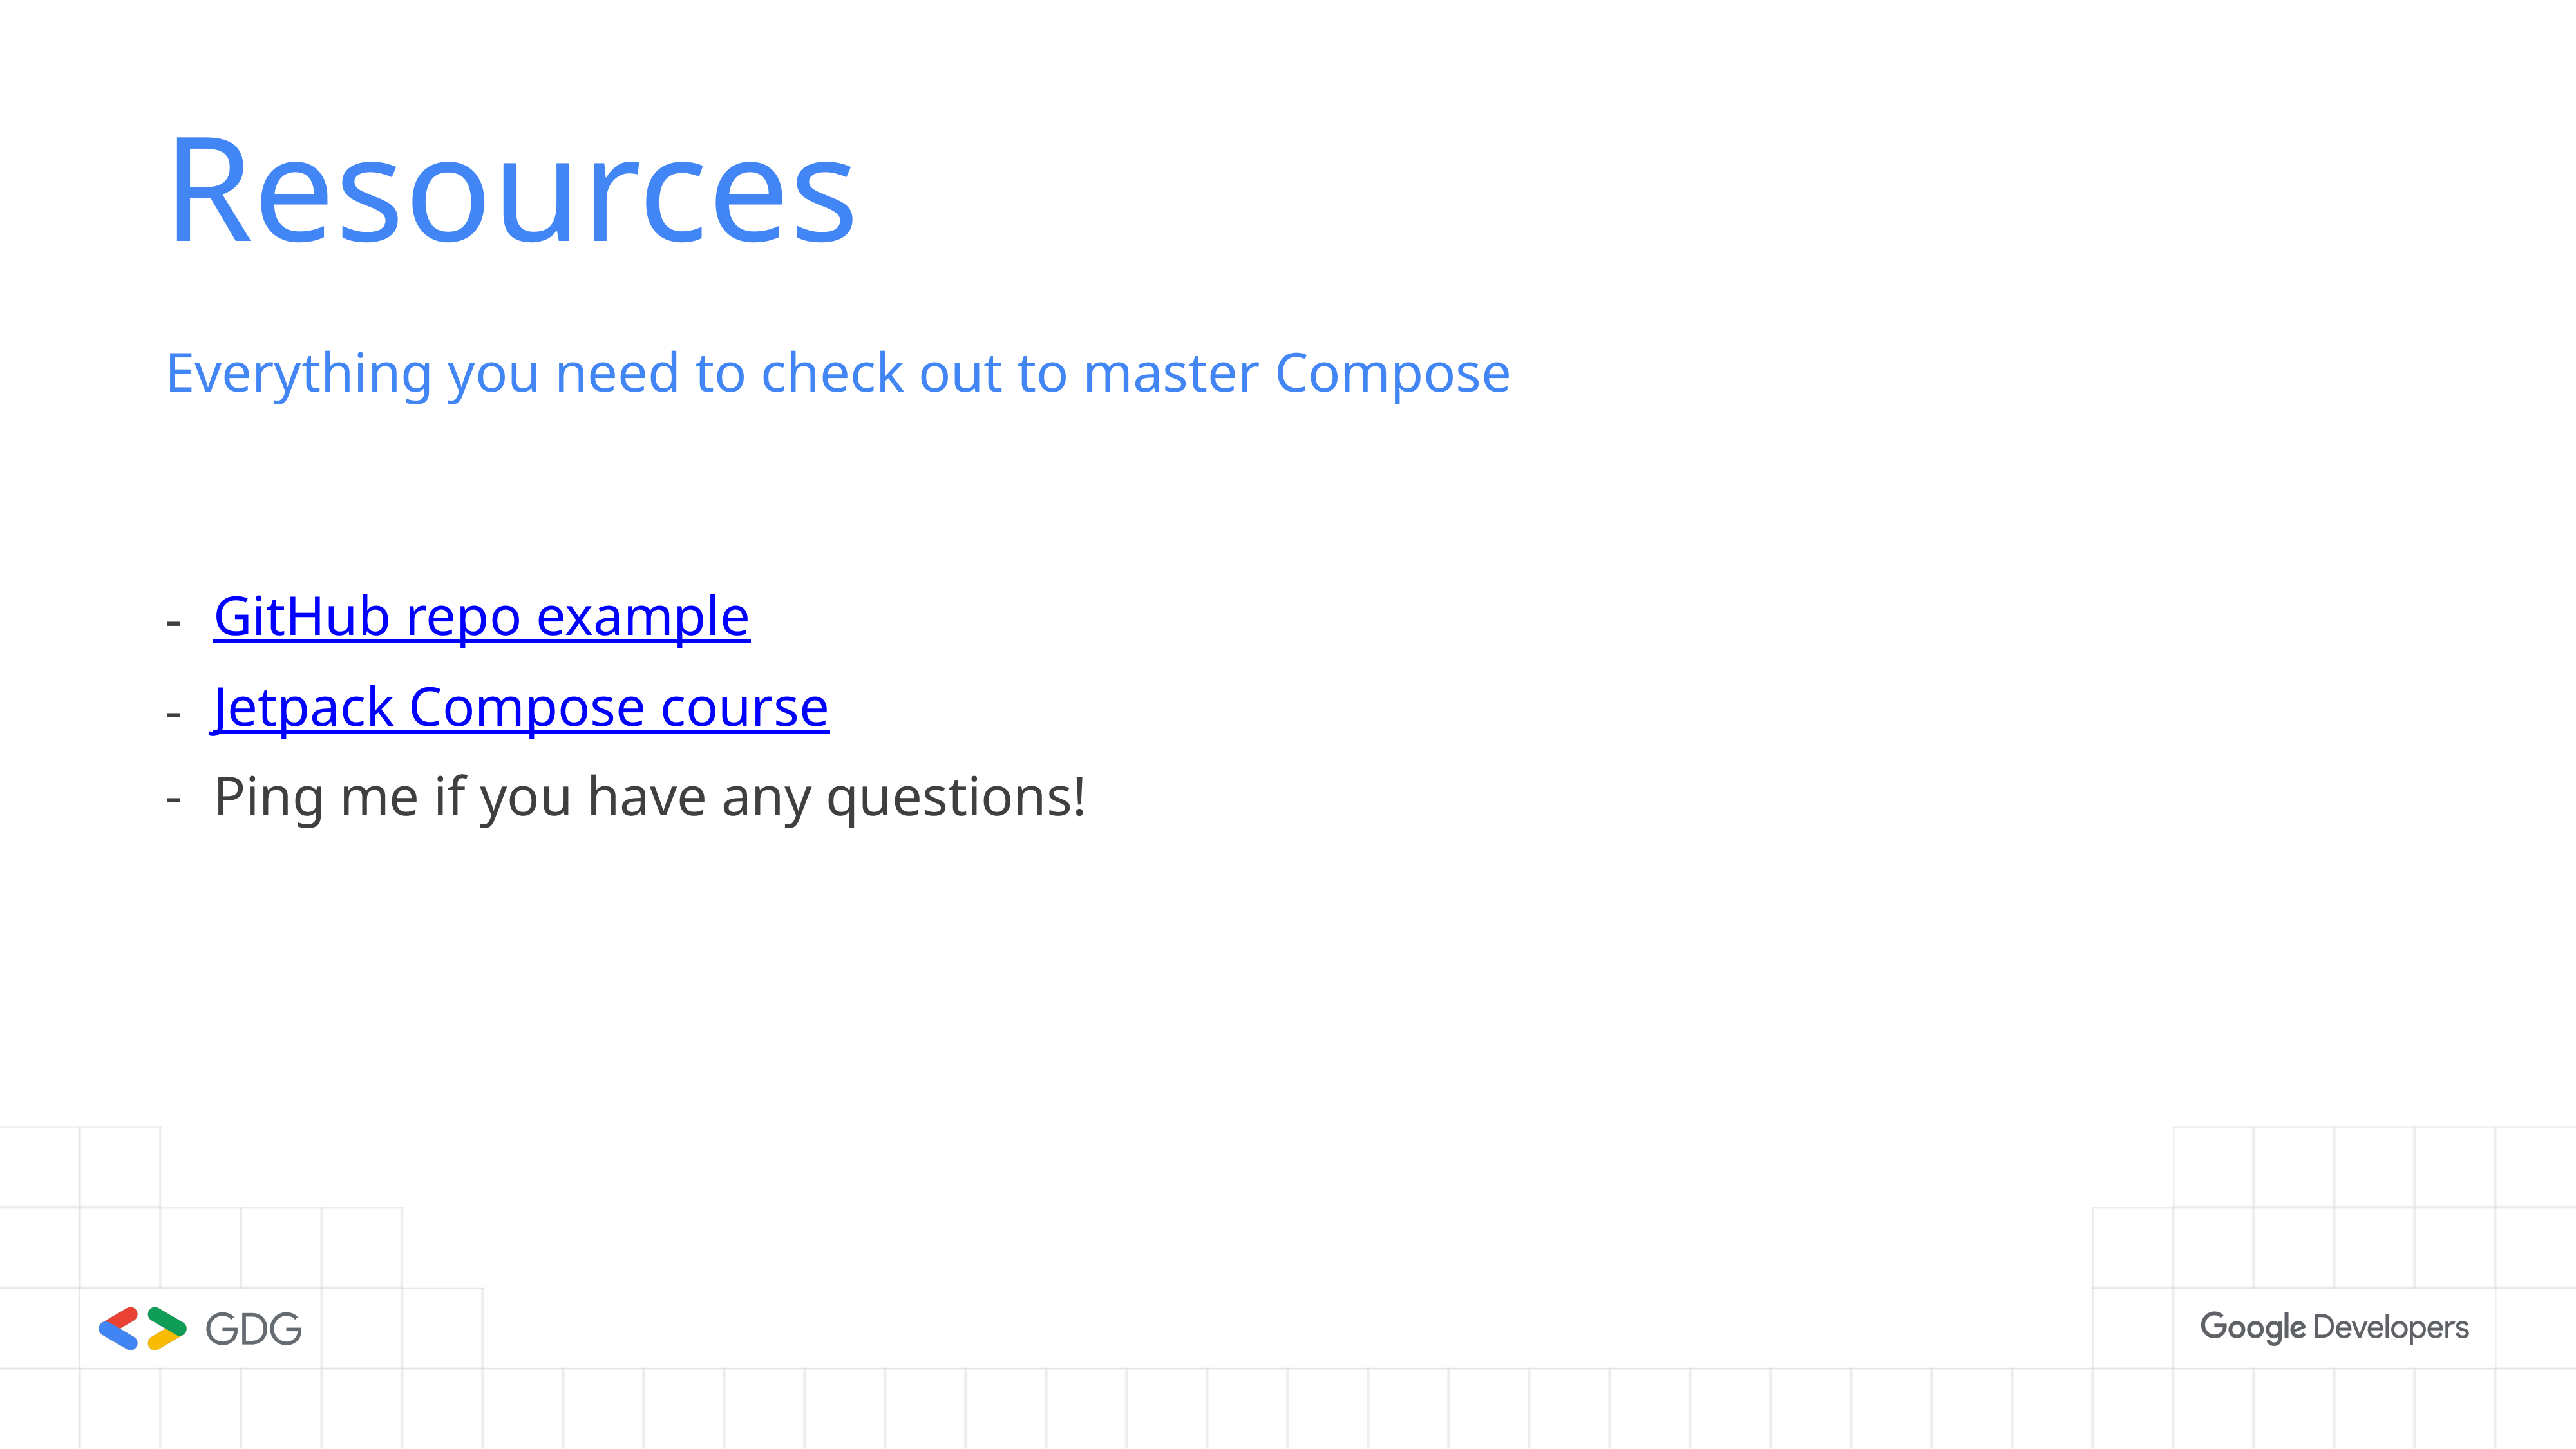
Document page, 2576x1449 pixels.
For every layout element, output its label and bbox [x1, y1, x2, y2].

text_box [0, 0, 2576, 1368]
picture [0, 1368, 2576, 1449]
